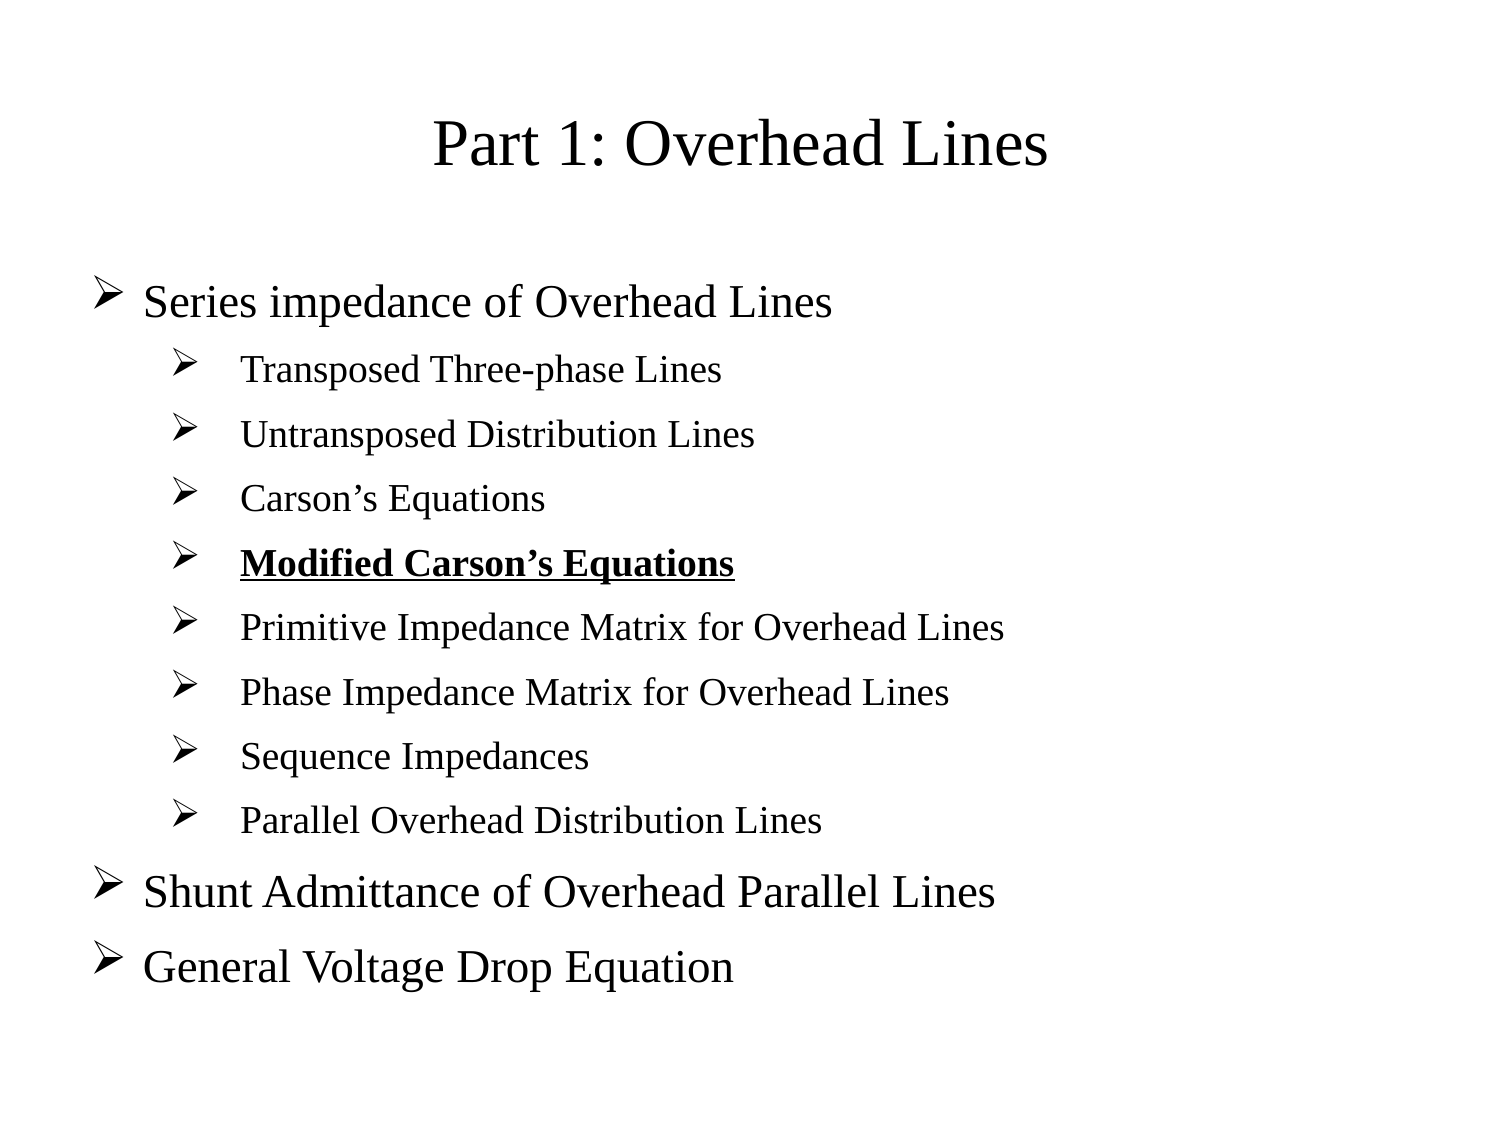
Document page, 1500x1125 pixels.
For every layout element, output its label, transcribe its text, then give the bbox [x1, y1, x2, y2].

list Series impedance of Overhead Lines Transposed Three-phase Lines Untransposed Distribution Lines Carson’s Equations Modified Carson’s Equations Primitive Impedance Matrix for Overhead Lines Phase Impedance Matrix for Overhead Lines Sequence Impedances Parallel Overhead Distribution Lines Shunt Admittance of Overhead Parallel Lines General Voltage Drop Equation [75, 262, 1425, 1005]
title Part 1: Overhead Lines [75, 45, 1425, 233]
